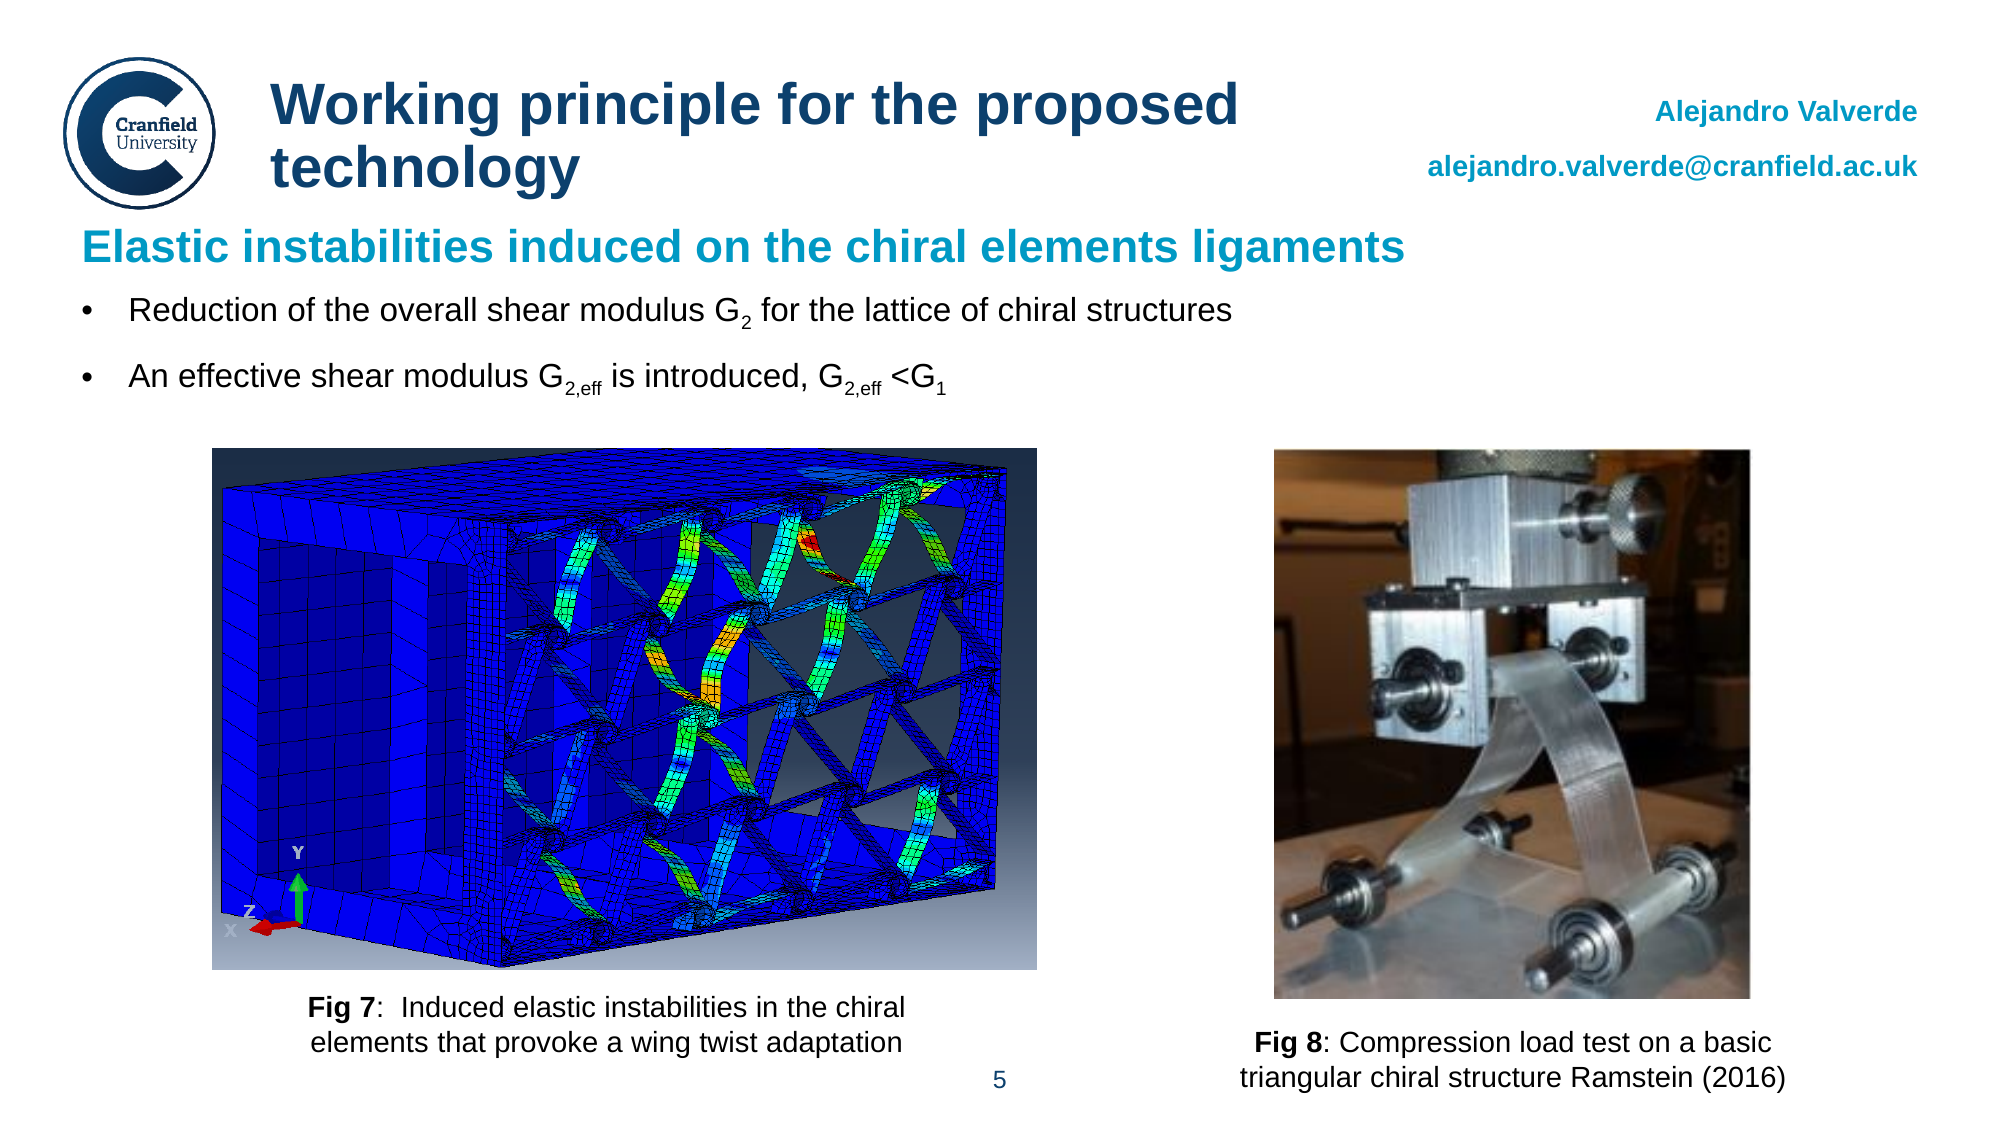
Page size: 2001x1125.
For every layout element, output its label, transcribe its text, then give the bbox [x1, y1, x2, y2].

list Alejandro Valverde alejandro.valverde@cranfield.ac.uk [1346, 66, 1933, 208]
picture [59, 53, 219, 213]
list Working principle for the proposed technology [255, 66, 1346, 208]
list Elastic instabilities induced on the chiral elements ligaments [66, 208, 1934, 281]
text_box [212, 448, 1841, 1102]
list Reduction of the overall shear modulus G2 for the lattice of chiral structures An effective shear modulus G2,eff is introduced, G2,eff <G1 [66, 280, 1933, 498]
